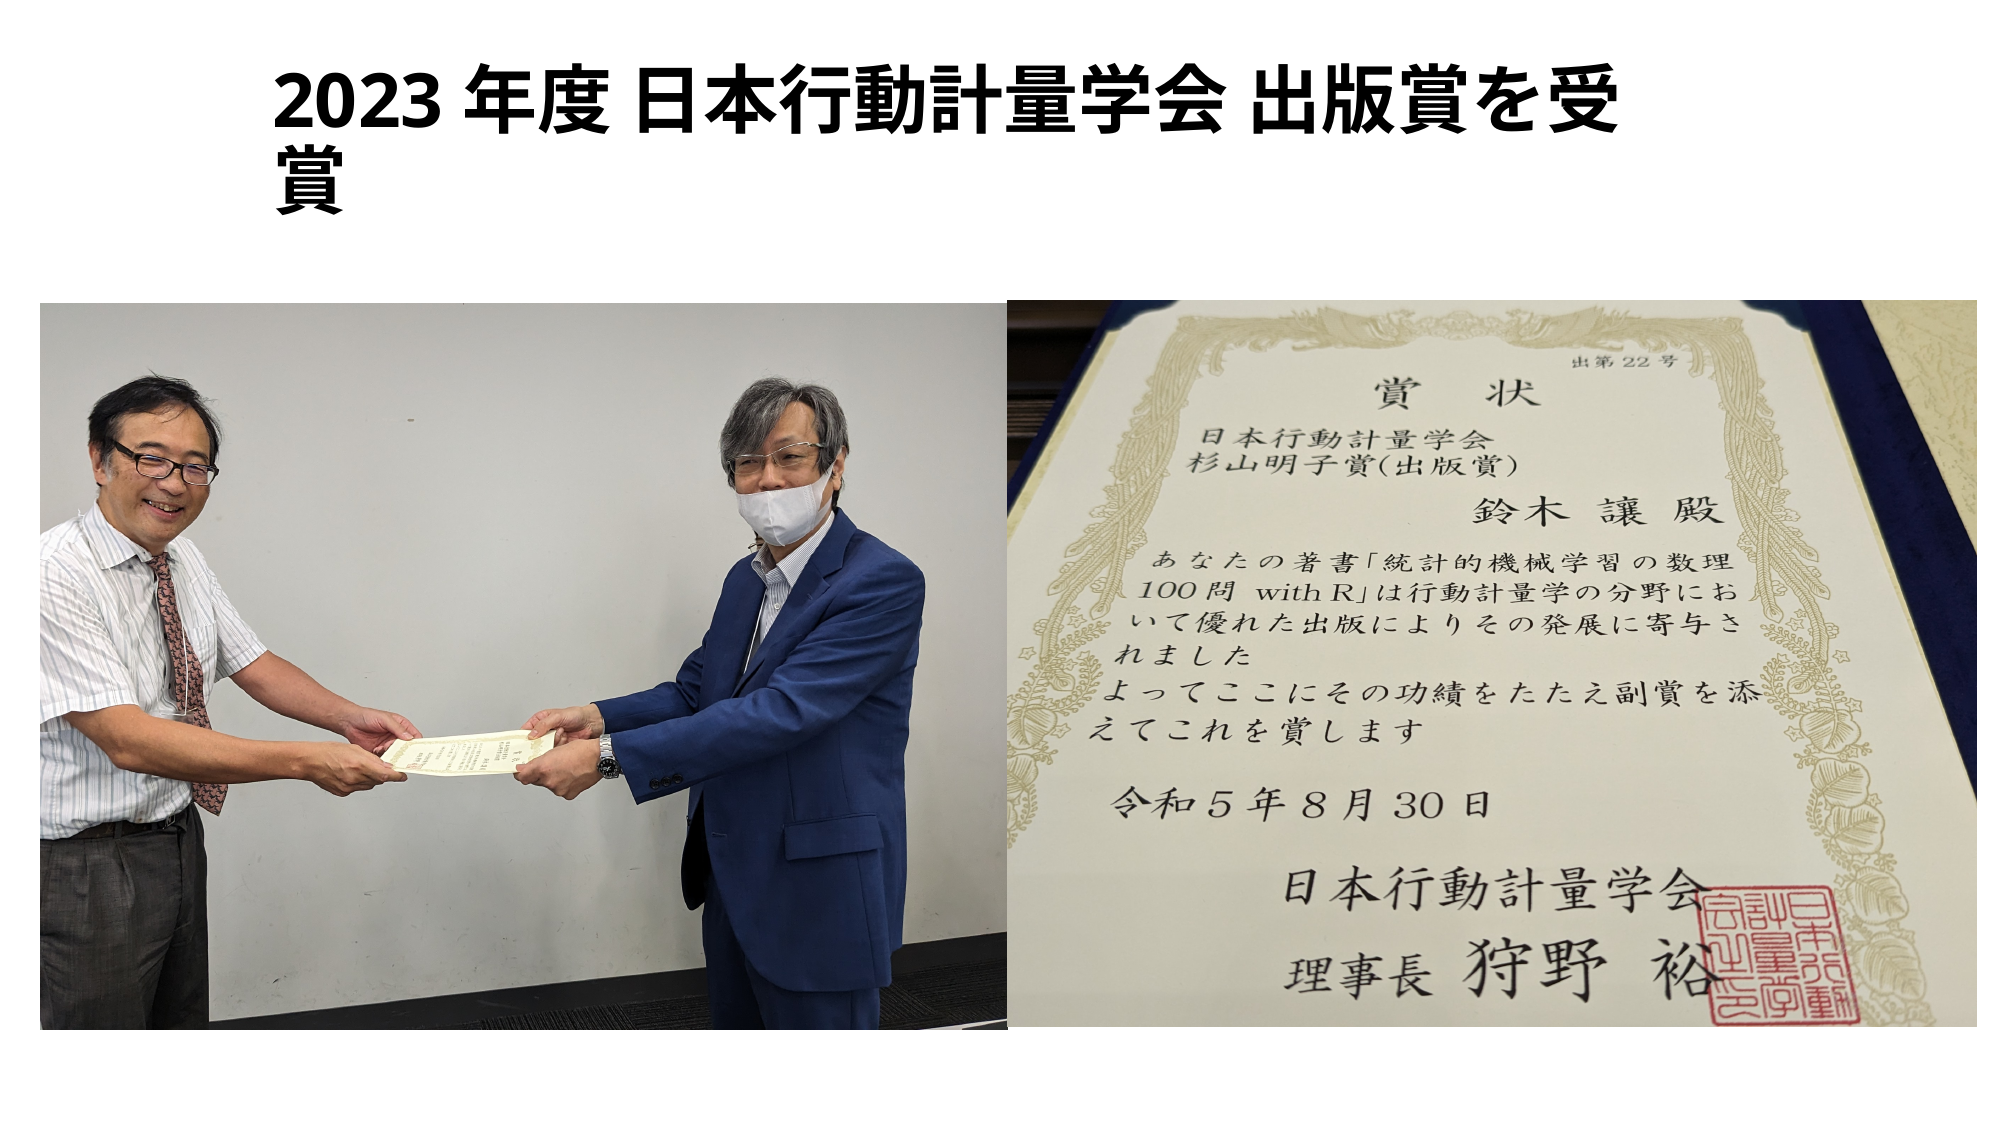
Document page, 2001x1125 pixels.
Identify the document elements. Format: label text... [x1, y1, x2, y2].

title 2023年度 日本行動計量学会 出版賞を受賞 [257, 42, 1681, 246]
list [40, 303, 1008, 1030]
picture [1007, 300, 1977, 1028]
